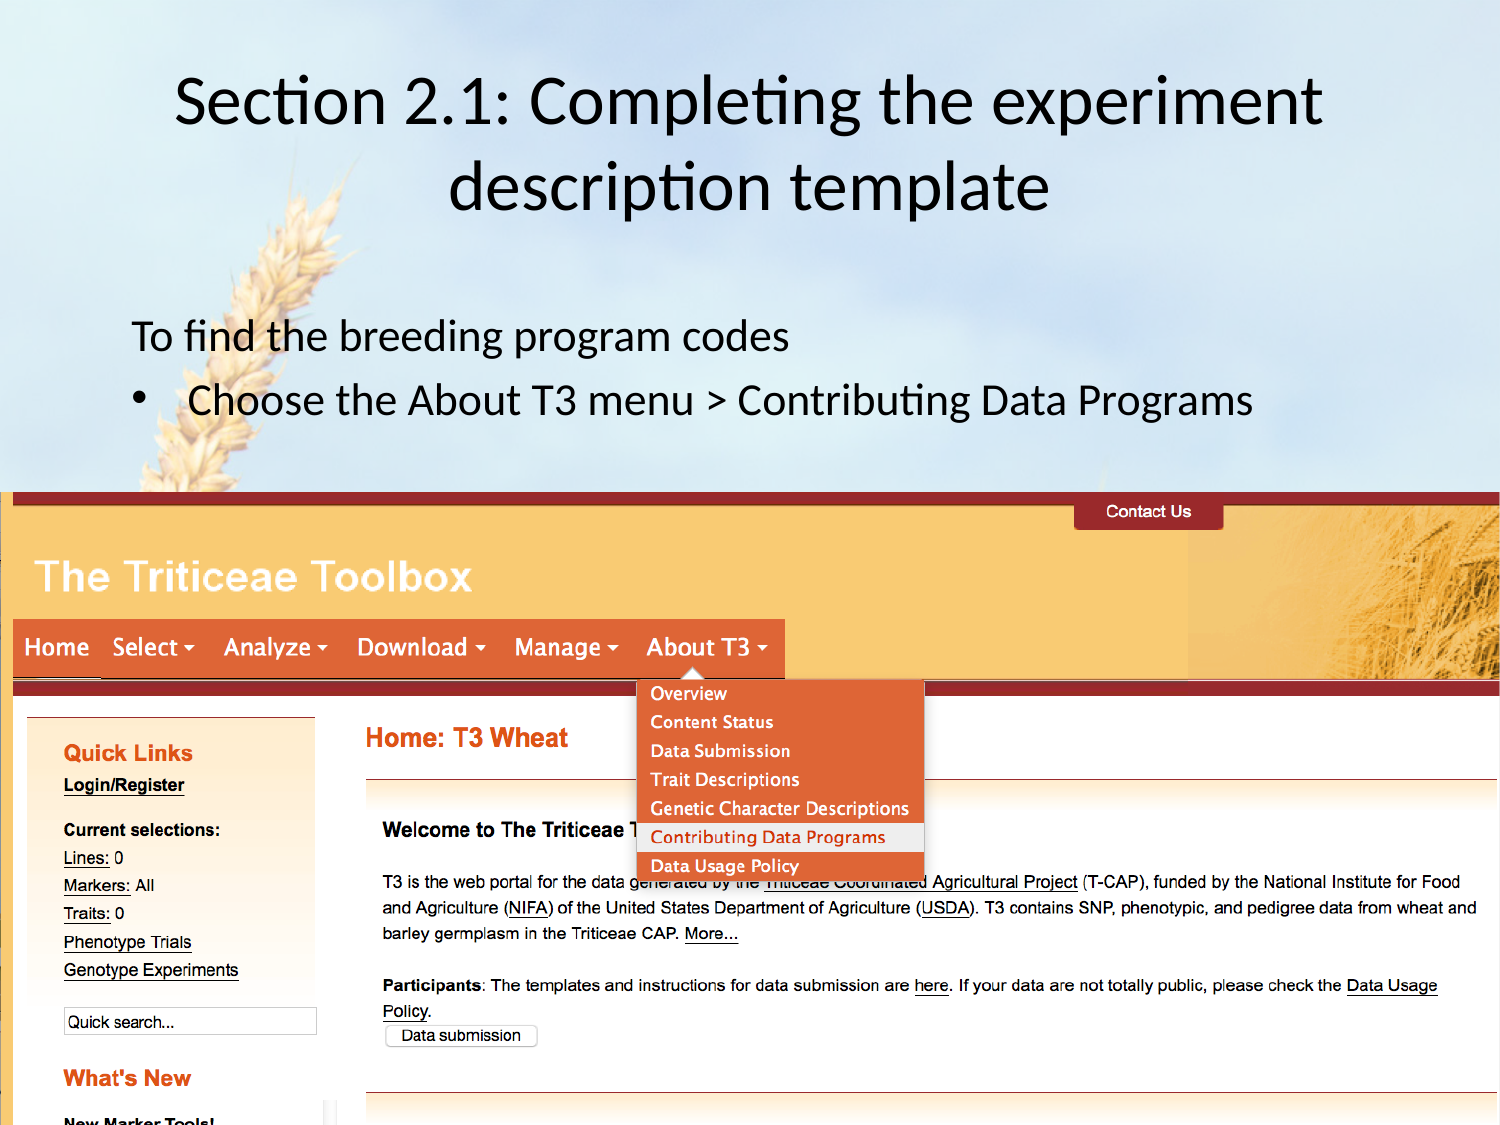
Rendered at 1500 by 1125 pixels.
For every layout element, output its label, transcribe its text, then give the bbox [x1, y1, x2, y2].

text_box To find the breeding program codes Choose the About T3 menu > Contributing Data Programs [116, 297, 1412, 490]
picture [0, 491, 1500, 1125]
text_box Section 2.1: Completing the experiment description template [74, 45, 1425, 233]
